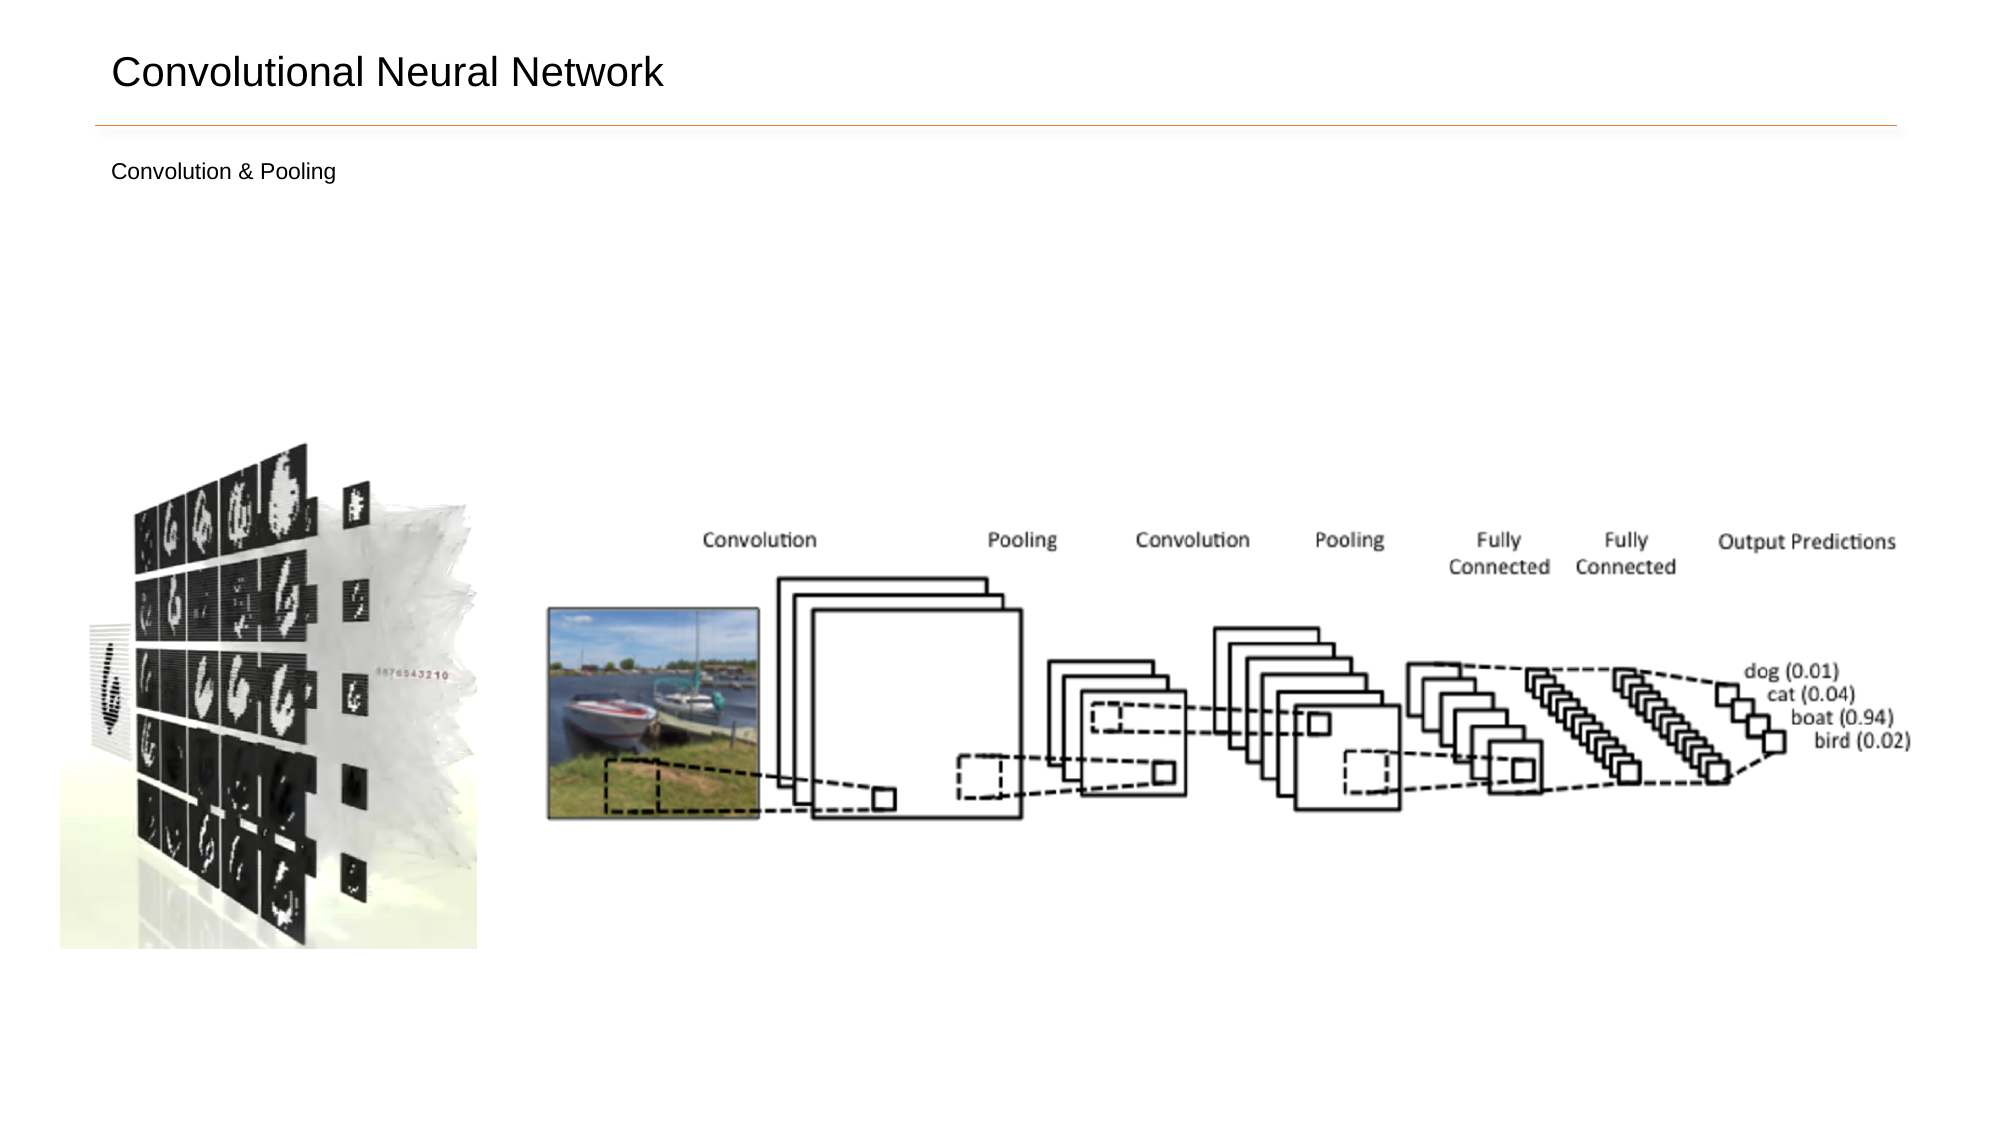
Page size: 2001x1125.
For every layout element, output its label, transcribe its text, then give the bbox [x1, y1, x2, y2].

text_box Convolution & Pooling [96, 149, 352, 192]
text_box Convolutional Neural Network [96, 36, 680, 102]
picture [60, 418, 1977, 949]
